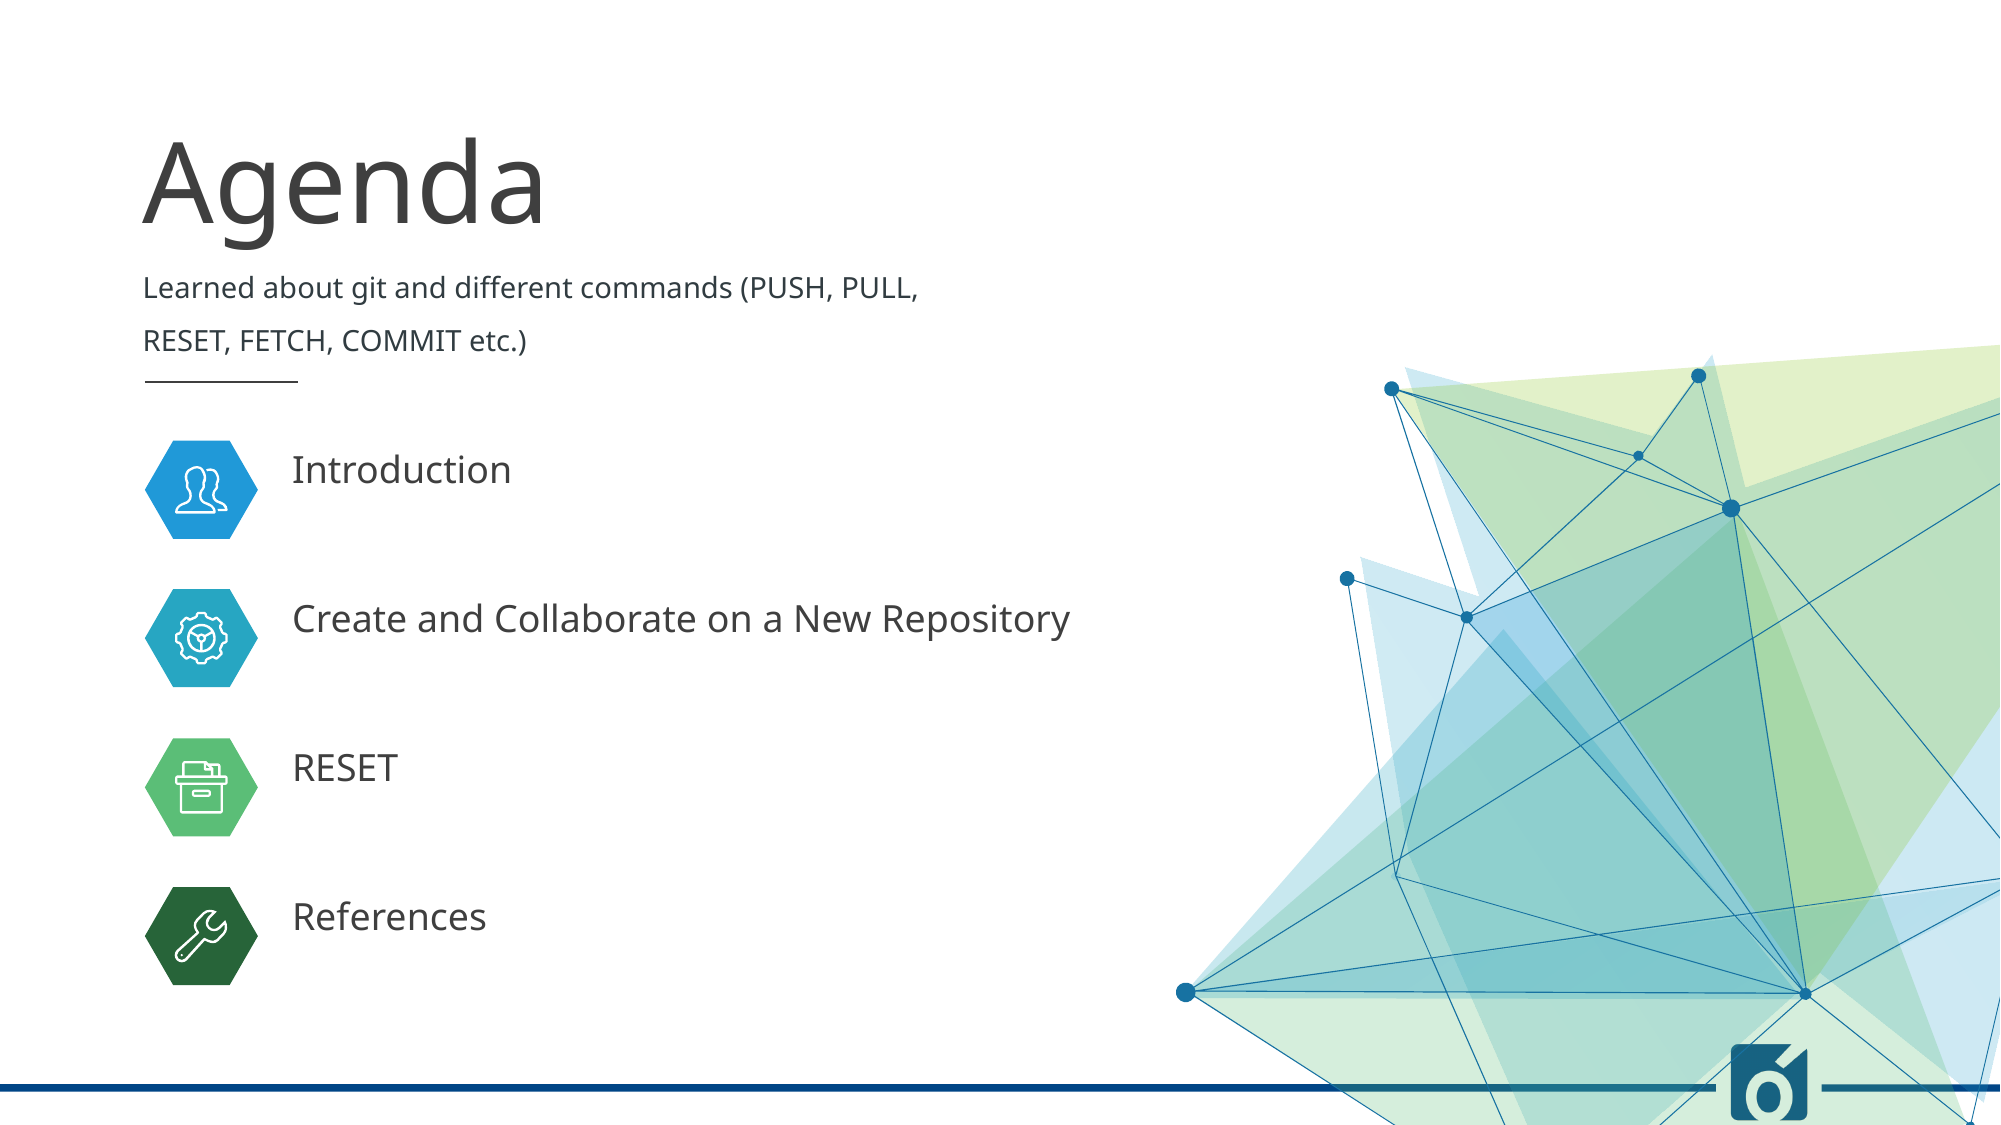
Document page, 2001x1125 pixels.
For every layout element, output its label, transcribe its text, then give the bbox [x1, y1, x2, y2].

text_box RESET [277, 736, 477, 797]
text_box Agenda [127, 103, 606, 244]
text_box Introduction [277, 438, 637, 500]
text_box References [277, 884, 578, 946]
text_box [175, 466, 228, 514]
text_box Learned about git and different commands (PUSH, PULL, RESET, FETCH, COMMIT etc.) [127, 244, 992, 362]
text_box [174, 909, 228, 963]
text_box Create and Collaborate on a New Repository [277, 587, 1103, 648]
text_box [144, 887, 258, 986]
text_box [175, 761, 228, 814]
text_box [175, 611, 228, 665]
text_box [144, 738, 258, 837]
text_box [144, 589, 258, 688]
text_box [144, 440, 258, 539]
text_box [1109, 0, 2000, 1125]
